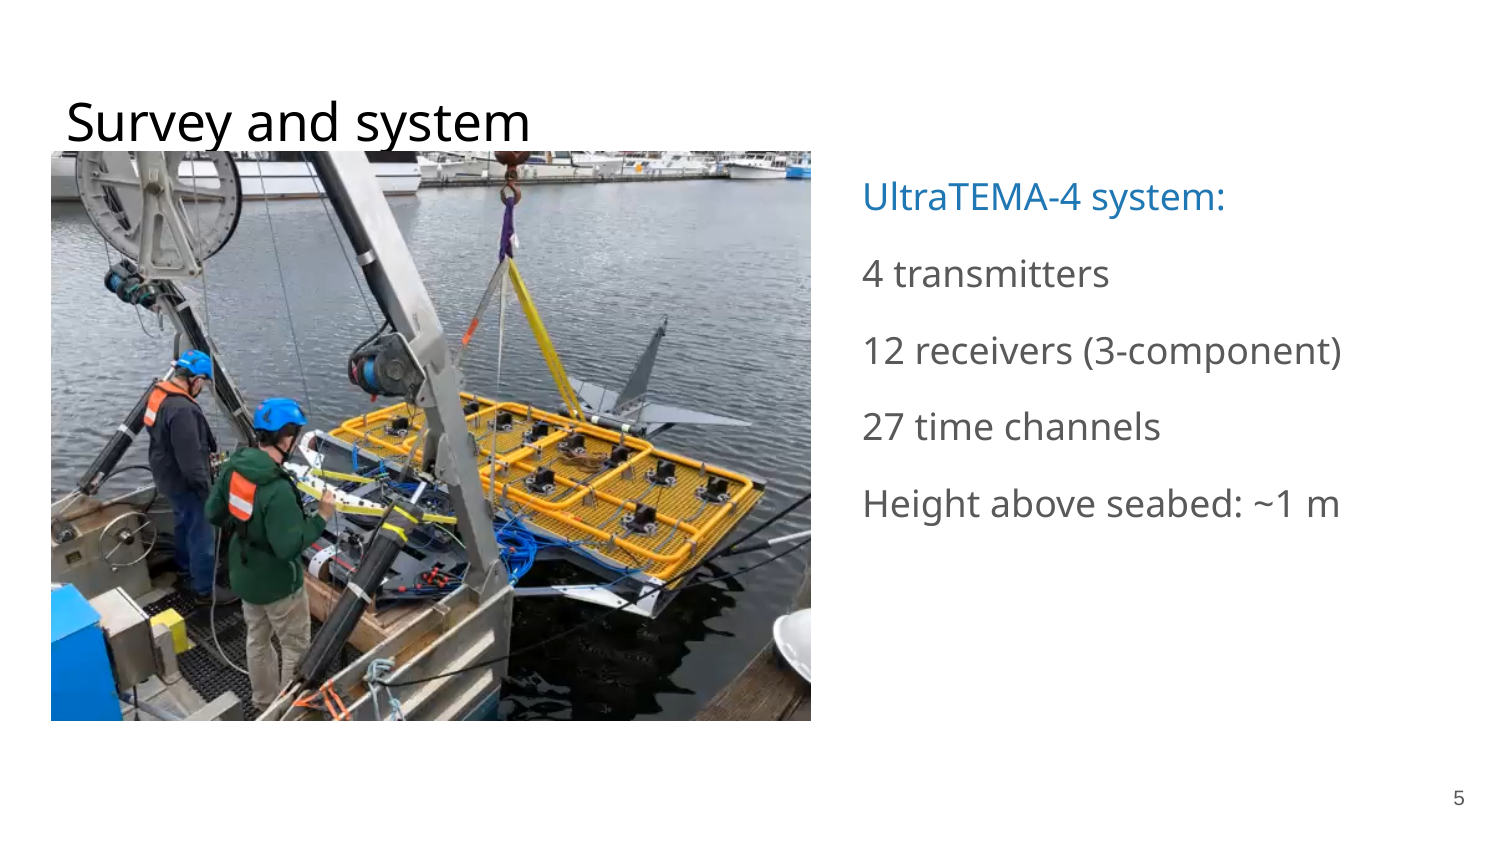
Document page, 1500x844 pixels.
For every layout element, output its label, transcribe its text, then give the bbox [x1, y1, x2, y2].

list UltraTEMA-4 system: 4 transmitters 12 receivers (3-component) 27 time channels Height above seabed: ~1 m [847, 151, 1449, 712]
picture [50, 151, 811, 721]
slide_number 5 [1389, 764, 1480, 830]
title Survey and system [51, 72, 1449, 167]
